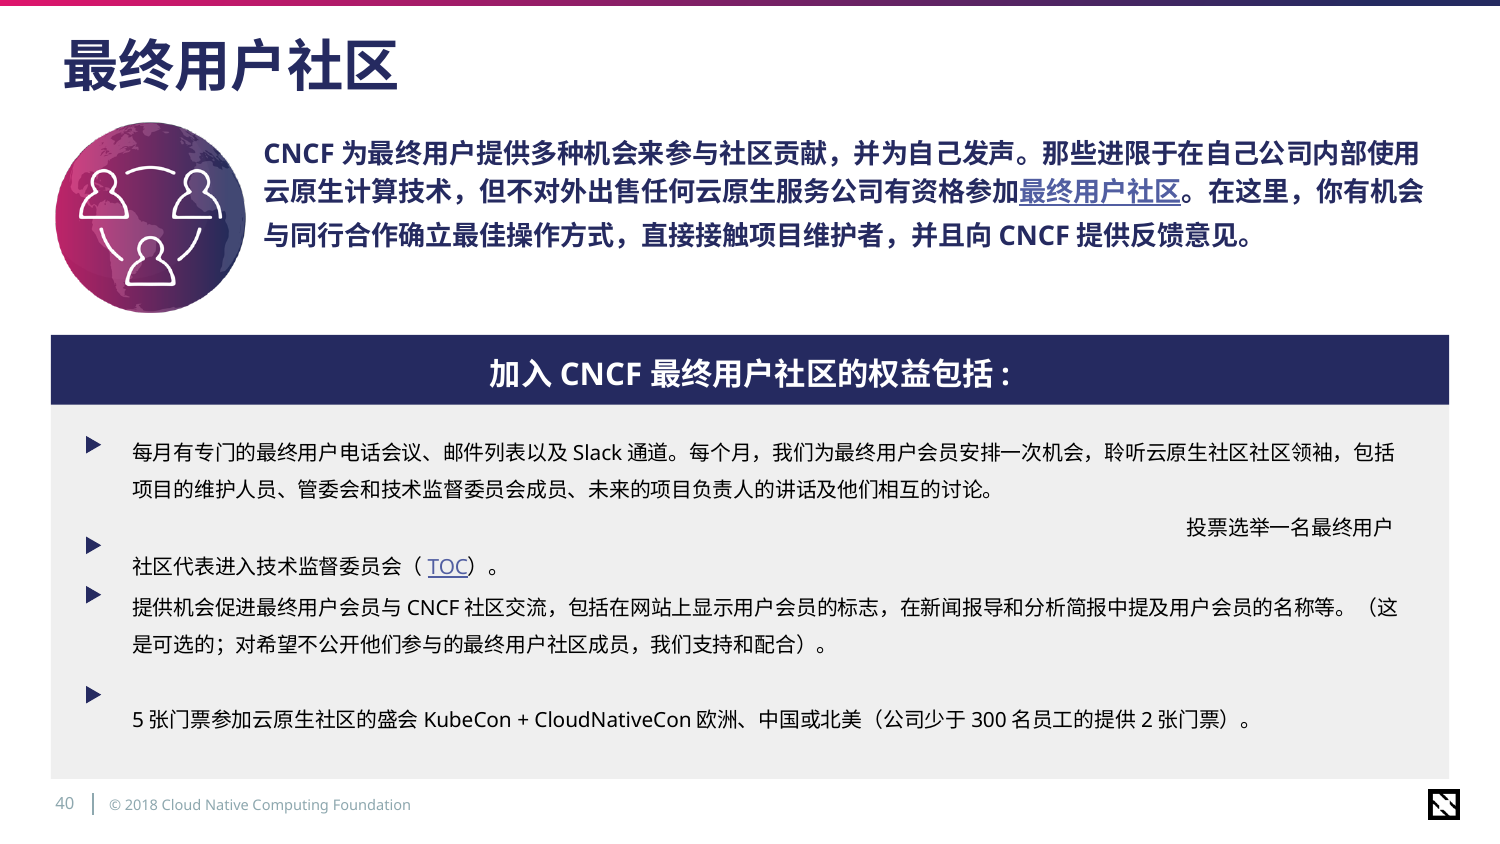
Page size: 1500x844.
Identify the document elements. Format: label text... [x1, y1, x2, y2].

picture [51, 118, 249, 317]
text_box 每月有专门的最终用户电话会议、邮件列表以及Slack通道。每个月，我们为最终用户会员安排一次机会，聆听云原生社区社区领袖，包括项目的维护人员、管委会和技术监督委员会成员、未来的项目负责人的讲话及他们相互的讨论。 投票选举一名最终用户社区代表进入技术监督委员会（TOC）。 提供机会促进最终用户会员与CNCF社区交流，包括在网站上显示用户会员的标志，在新闻报导和分析简报中提及用户会员的名称等。（这是可选的；对希望不公开他们参与的最终用户社区成员，我们支持和配合）。 5张门票参加云原生社区的盛会KubeCon + CloudNativeCon欧洲、中国或北美（公司少于300名员工的提供2张门票）。 [42, 419, 1421, 763]
picture [1428, 789, 1460, 820]
text_box [86, 536, 102, 555]
text_box CNCF为最终用户提供多种机会来参与社区贡献，并为自己发声。那些进限于在自己公司内部使用云原生计算技术，但不对外出售任何云原生服务公司有资格参加最终用户社区。在这里，你有机会与同行合作确立最佳操作方式，直接接触项目维护者，并且向CNCF提供反馈意见。 [248, 116, 1451, 269]
text_box [50, 405, 1450, 779]
text_box [86, 435, 102, 454]
text_box [86, 685, 102, 704]
text_box [86, 585, 102, 604]
title 最终用户社区 [42, 27, 1458, 101]
text_box 加入CNCF最终用户社区的权益包括: [50, 334, 1450, 405]
